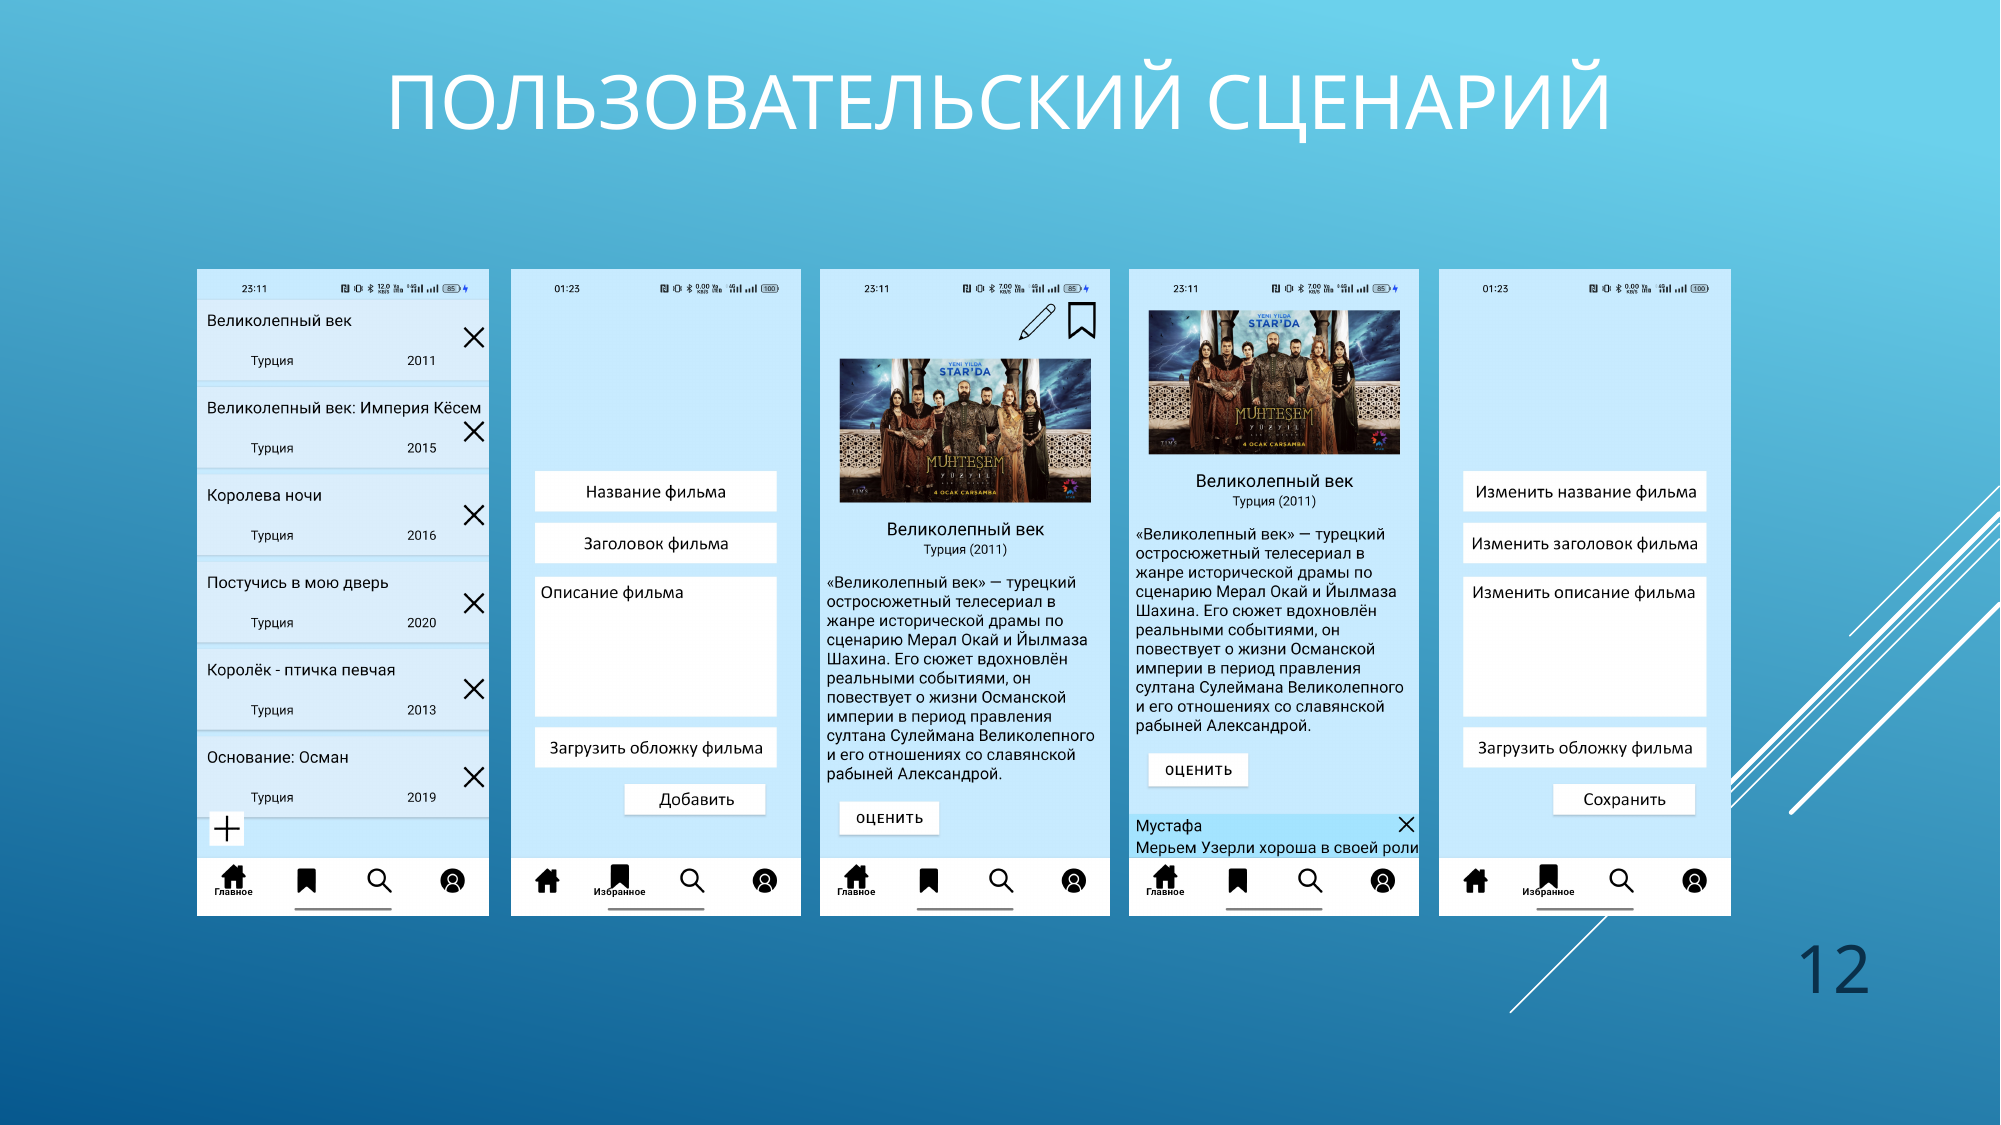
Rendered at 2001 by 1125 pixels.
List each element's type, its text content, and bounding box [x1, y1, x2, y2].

slide_number 12 [1700, 915, 1888, 1025]
picture [197, 269, 489, 916]
title Пользовательский сценарий [350, 15, 1650, 185]
picture [820, 269, 1110, 916]
picture [1438, 269, 1731, 916]
picture [1129, 269, 1420, 916]
picture [511, 269, 801, 916]
